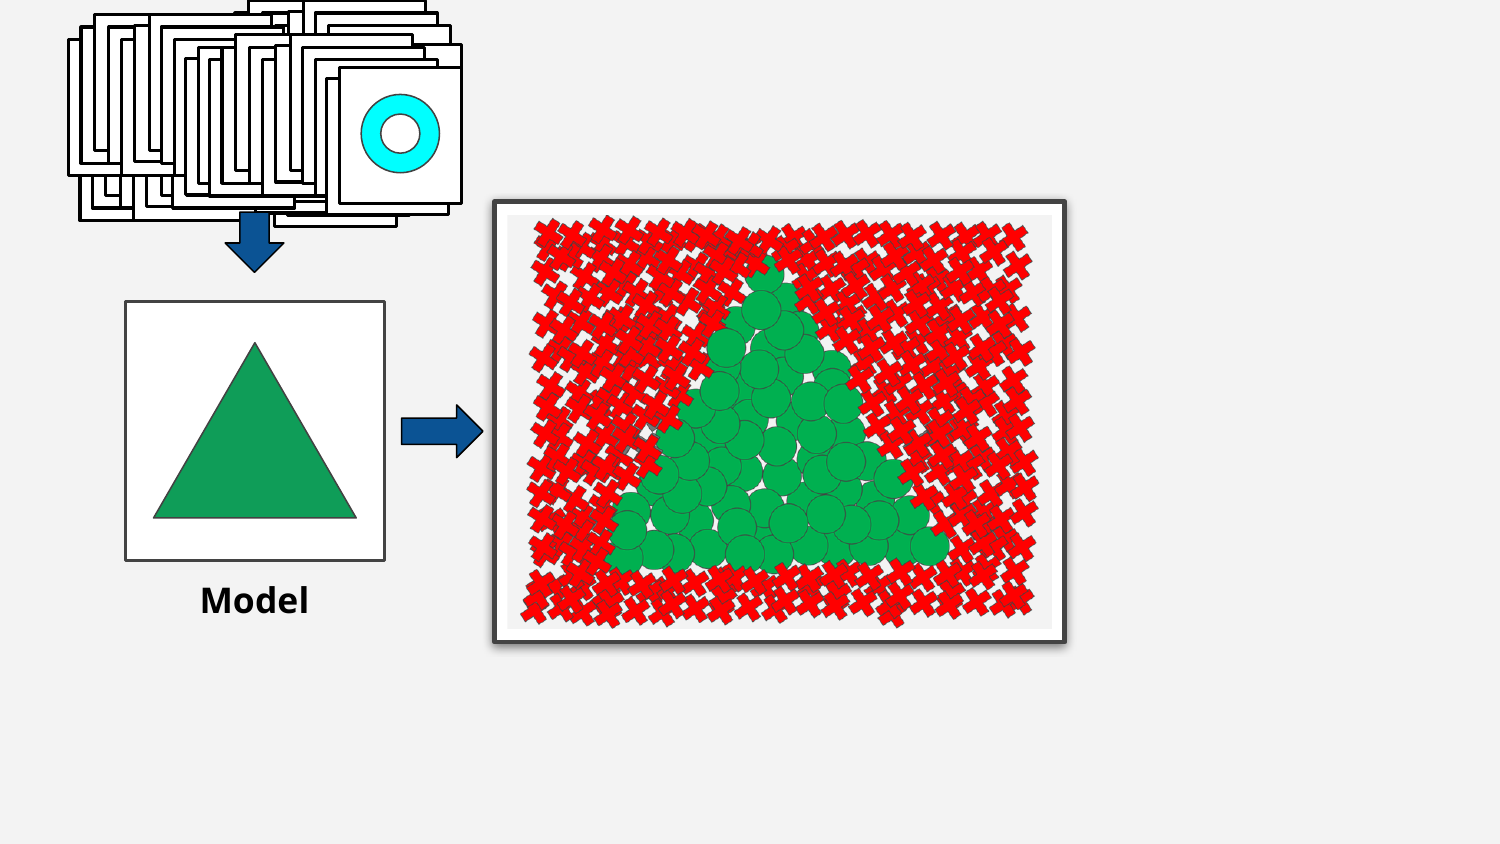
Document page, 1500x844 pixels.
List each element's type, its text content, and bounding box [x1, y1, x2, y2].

text_box [185, 58, 209, 195]
text_box [221, 47, 249, 184]
text_box Model [158, 563, 351, 624]
text_box [174, 39, 235, 176]
text_box [225, 212, 284, 273]
text_box [248, 0, 303, 14]
text_box [401, 404, 483, 458]
text_box [303, 0, 426, 34]
text_box [105, 176, 120, 196]
text_box [94, 14, 149, 151]
text_box [121, 39, 174, 176]
text_box [120, 176, 133, 209]
text_box [161, 176, 172, 196]
text_box [315, 13, 438, 34]
text_box [92, 176, 120, 209]
picture [507, 214, 1053, 629]
text_box [288, 11, 303, 34]
text_box [275, 25, 288, 34]
text_box [134, 25, 161, 162]
text_box [198, 47, 221, 184]
text_box [275, 45, 302, 182]
text_box [295, 196, 326, 202]
text_box [161, 27, 284, 164]
text_box [249, 47, 275, 184]
text_box [262, 59, 315, 196]
text_box [149, 14, 272, 151]
text_box [326, 78, 449, 215]
text_box [274, 213, 397, 227]
text_box [361, 94, 440, 173]
text_box [108, 27, 134, 164]
text_box [339, 67, 462, 204]
text_box [146, 176, 172, 207]
text_box [153, 342, 357, 518]
text_box [209, 59, 262, 196]
text_box [172, 176, 295, 209]
text_box [79, 176, 133, 221]
text_box [328, 25, 451, 44]
text_box [413, 44, 462, 67]
text_box [81, 27, 108, 164]
text_box [302, 47, 425, 184]
text_box [68, 39, 121, 176]
text_box [256, 202, 326, 213]
text_box [262, 13, 288, 27]
text_box [494, 201, 1065, 642]
text_box [315, 59, 438, 196]
text_box [290, 34, 413, 171]
text_box [235, 34, 290, 171]
text_box [133, 176, 256, 221]
text_box [125, 301, 385, 561]
